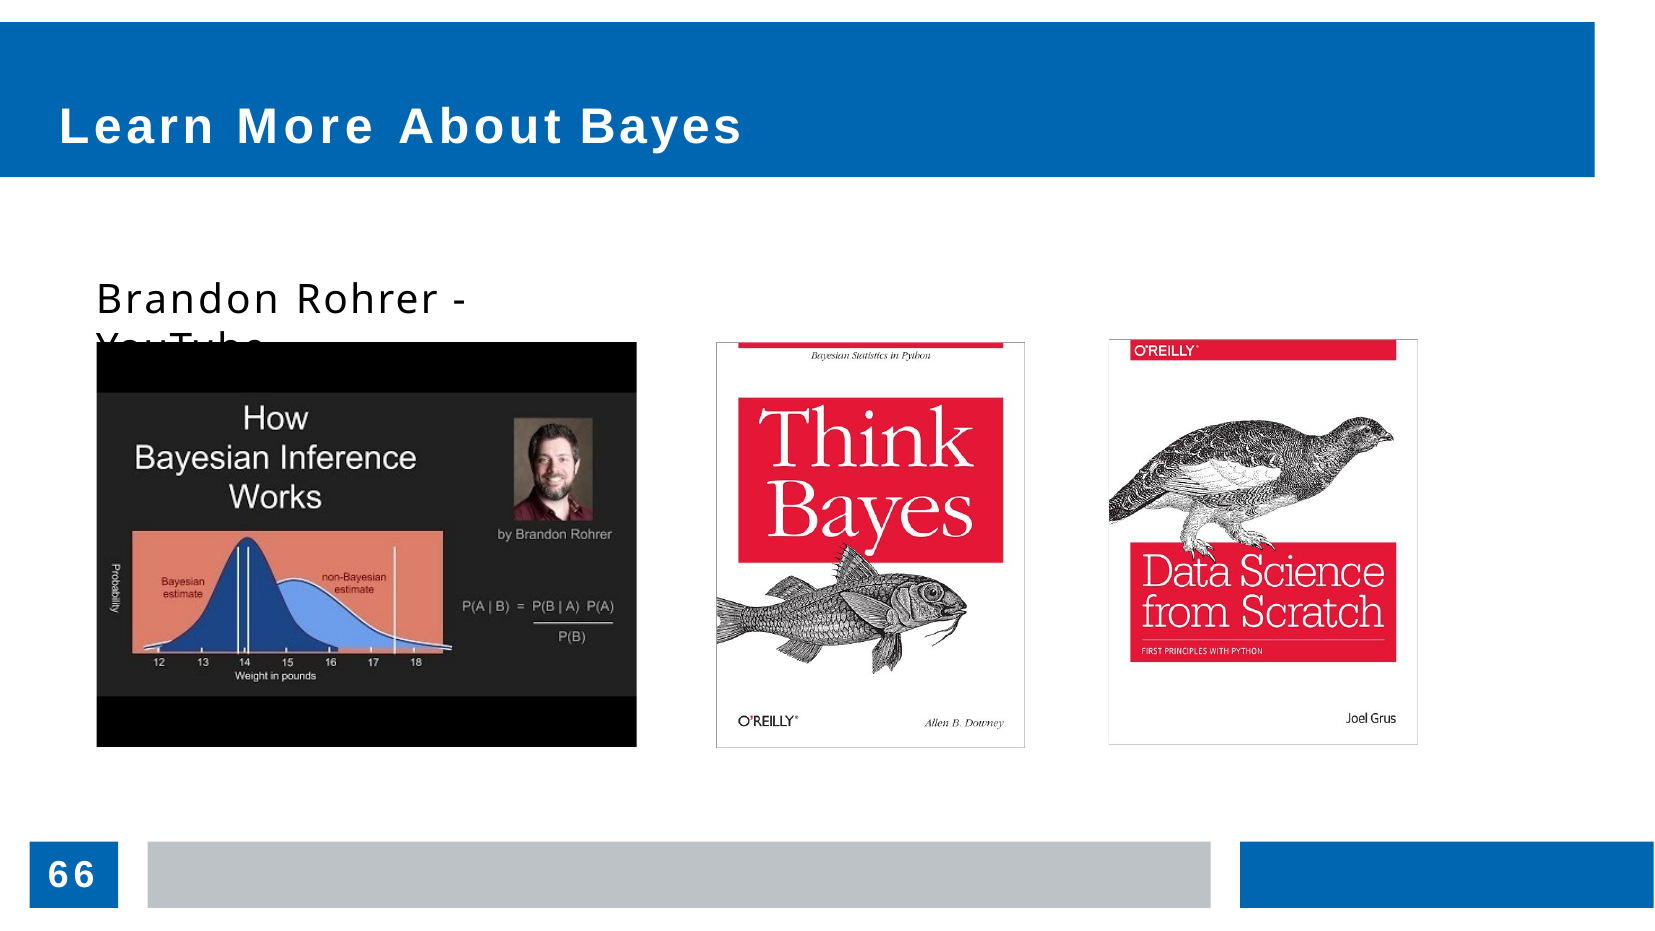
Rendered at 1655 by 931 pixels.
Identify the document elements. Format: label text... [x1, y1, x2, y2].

text_box [1108, 339, 1418, 745]
slide_number 66 [43, 850, 104, 931]
text_box Brandon Rohrer - YouTube [93, 270, 624, 371]
text_box Learn More About Bayes [56, 91, 751, 154]
text_box [96, 342, 637, 748]
text_box [716, 342, 1025, 748]
